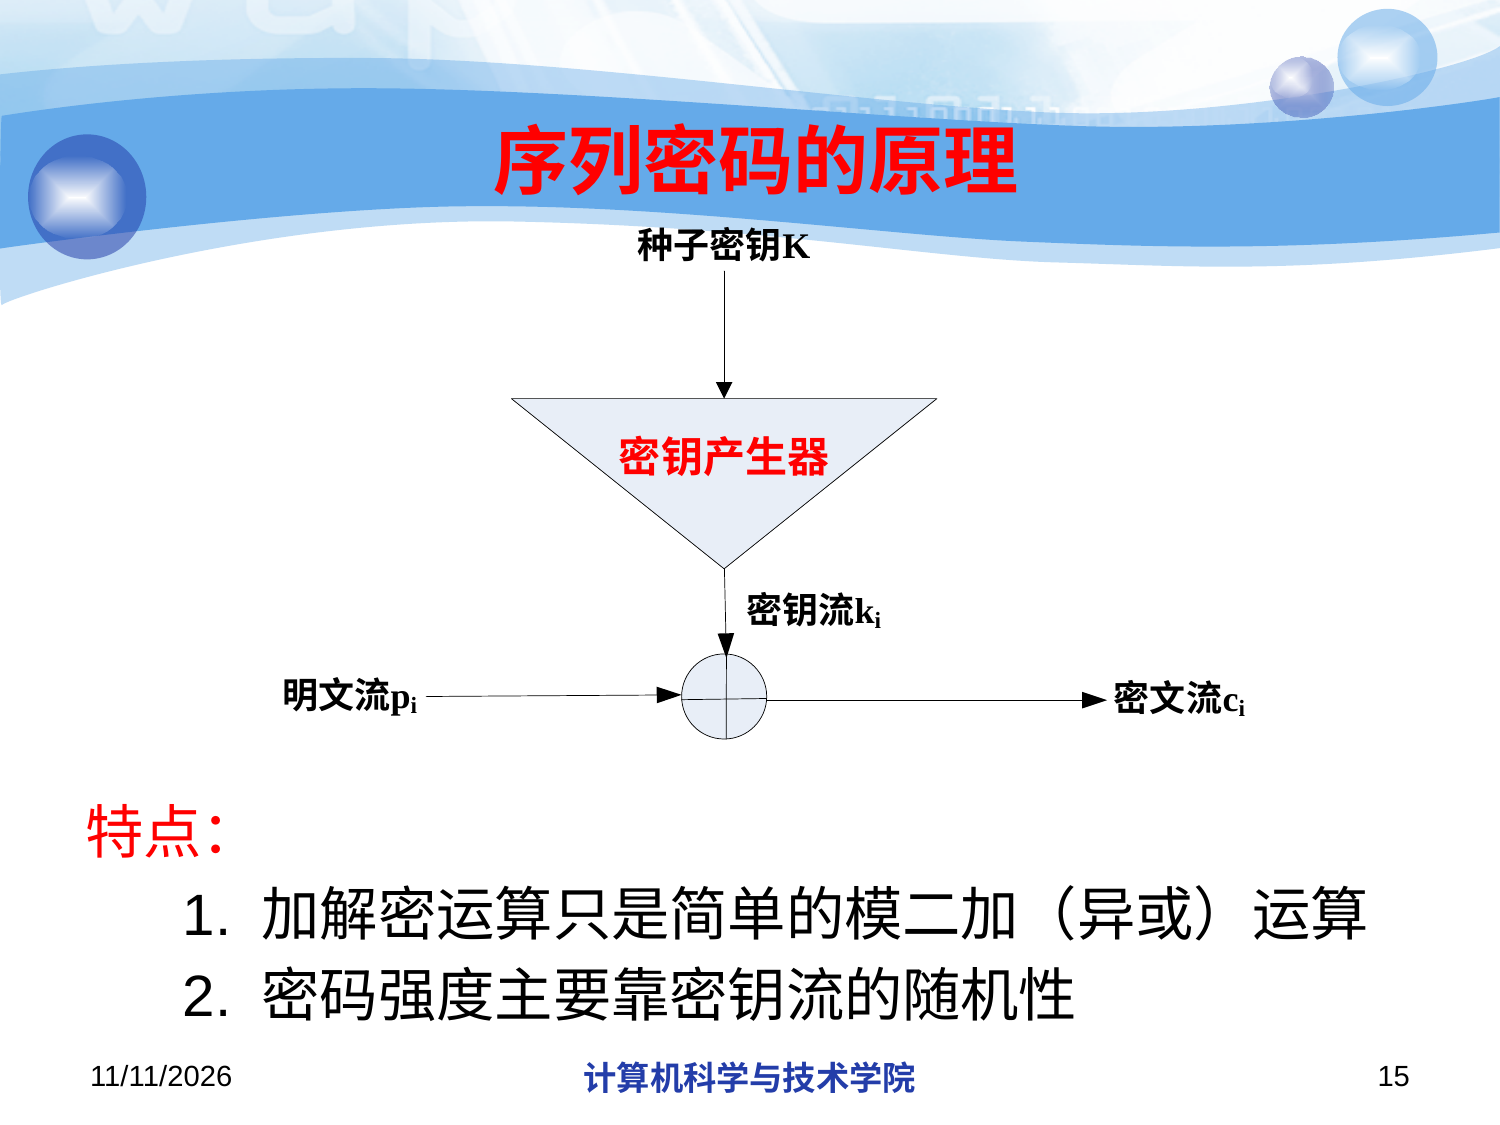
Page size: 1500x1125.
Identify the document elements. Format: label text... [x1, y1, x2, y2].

picture [0, 0, 1500, 112]
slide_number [74, 1049, 426, 1103]
footer 计算机科学与技术学院 [512, 1049, 988, 1103]
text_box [224, 218, 1301, 744]
title 序列密码的原理 [149, 112, 1363, 206]
list 特点： 1. 加解密运算只是简单的模二加（异或）运算 2. 密码强度主要靠密钥流的随机性 [70, 787, 1421, 1013]
slide_number 15 [1074, 1049, 1426, 1103]
